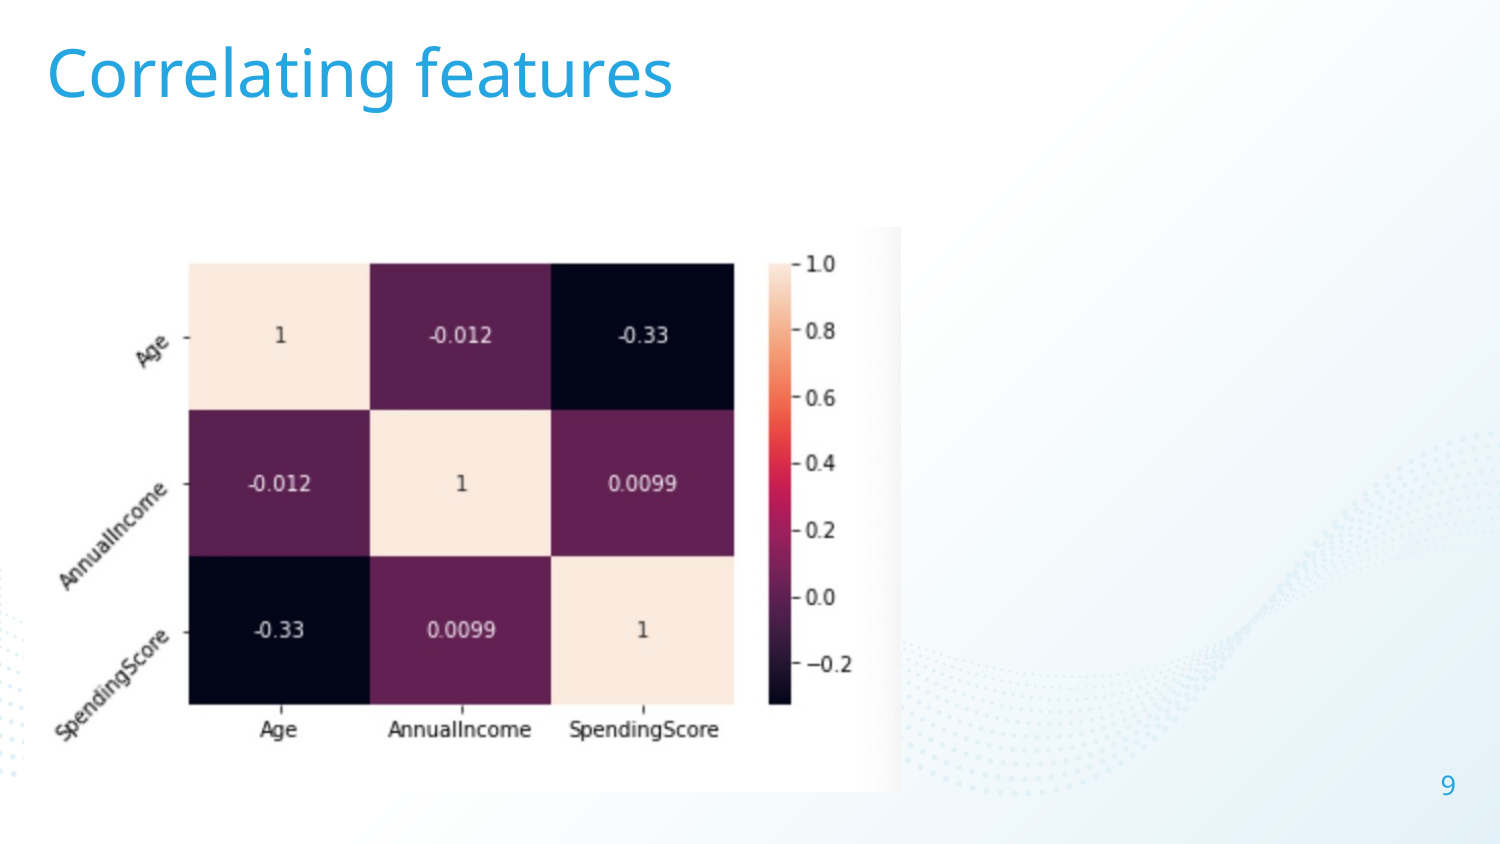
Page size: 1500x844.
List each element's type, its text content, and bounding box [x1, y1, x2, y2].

picture [24, 226, 901, 793]
slide_number ‹#› [1366, 754, 1457, 819]
title Correlating features [46, 46, 1206, 112]
